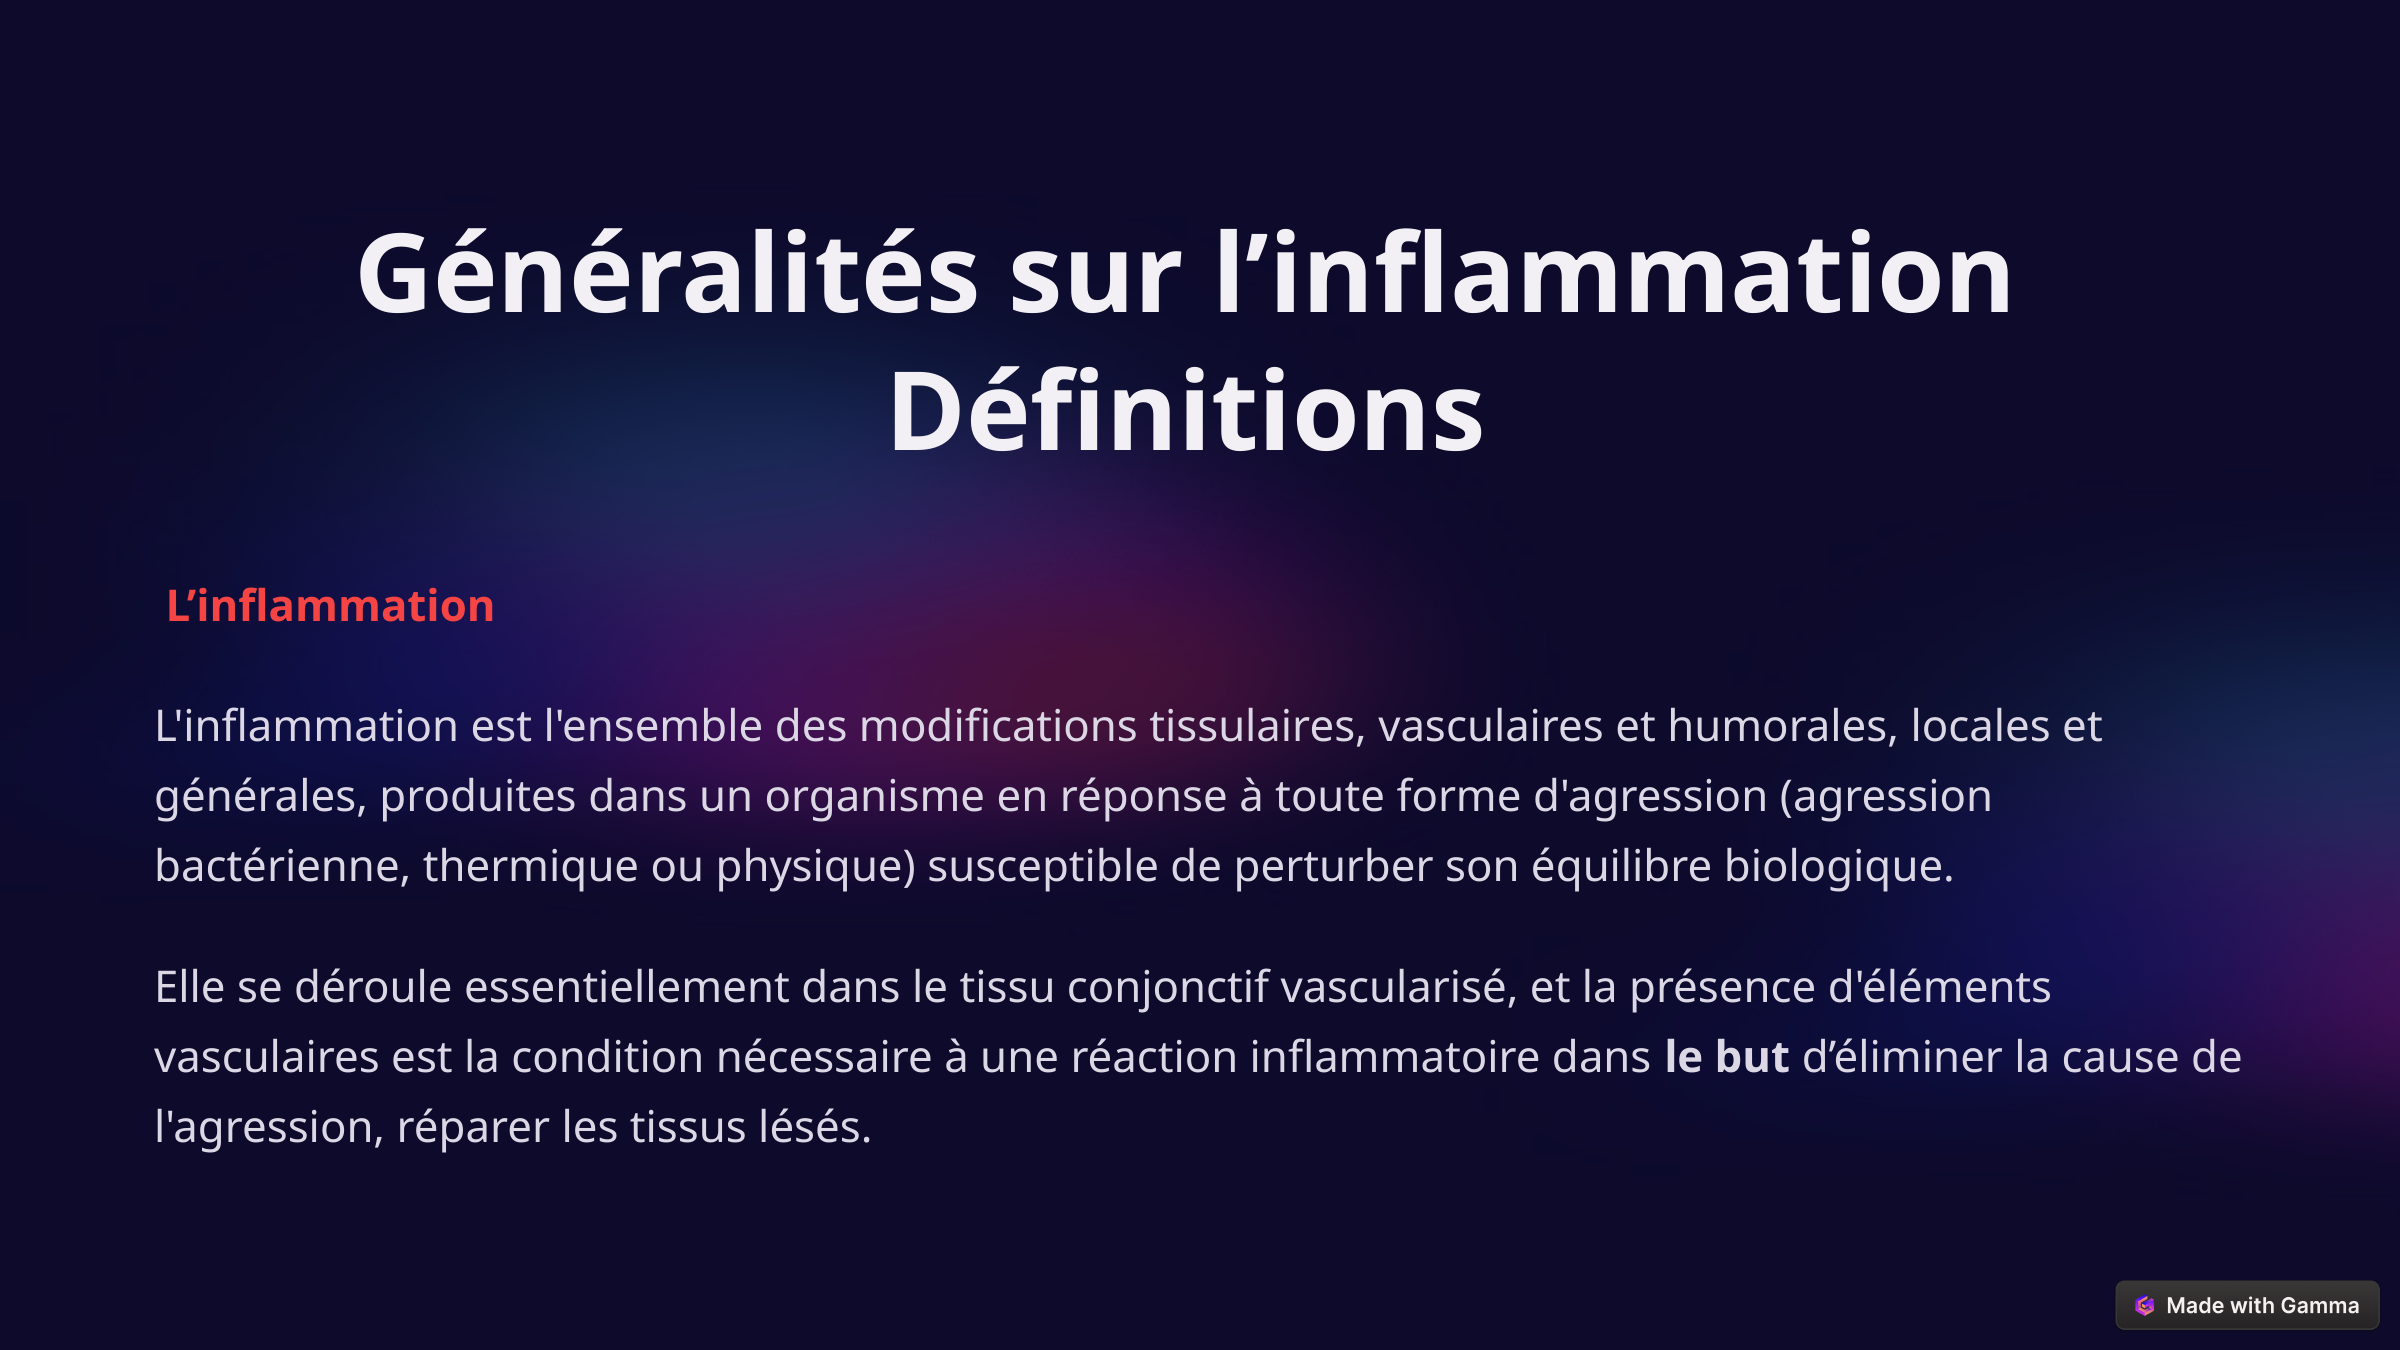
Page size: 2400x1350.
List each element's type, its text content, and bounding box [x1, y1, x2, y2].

title Généralités sur l’inflammation Définitions [154, 197, 2246, 473]
text_box Elle se déroule essentiellement dans le tissu conjonctif vascularisé, et la présence d'éléments vasculaires est la condition nécessaire à une réaction inflammatoire dans le but d’éliminer la cause de l'agression, réparer les tissus lésés. [154, 941, 2246, 1153]
text_box L'inflammation est l'ensemble des modifications tissulaires, vasculaires et humorales, locales et générales, produites dans un organisme en réponse à toute forme d'agression (agression bactérienne, thermique ou physique) susceptible de perturber son équilibre biologique. [154, 680, 2246, 892]
text_box L’inflammation [154, 560, 2246, 631]
picture [2106, 1271, 2389, 1339]
